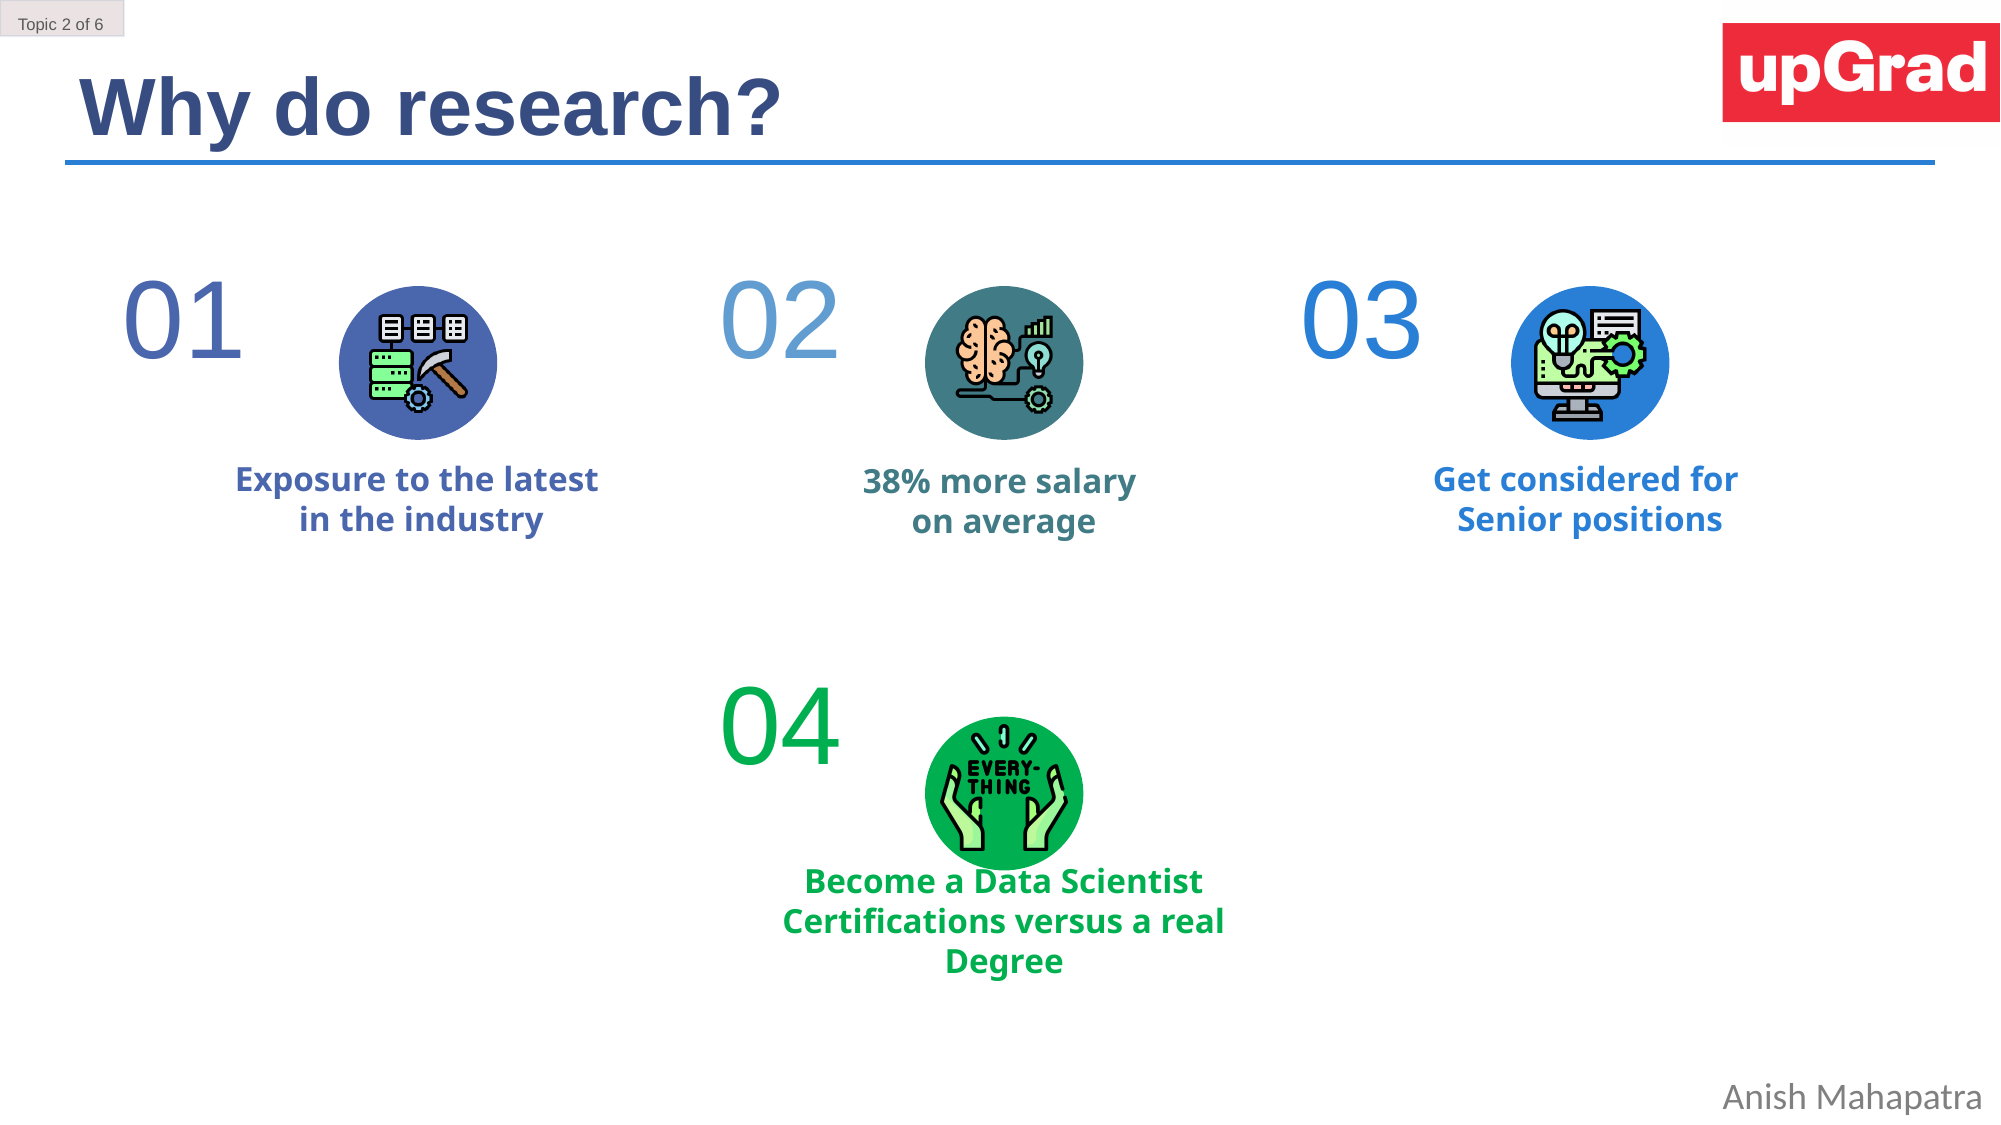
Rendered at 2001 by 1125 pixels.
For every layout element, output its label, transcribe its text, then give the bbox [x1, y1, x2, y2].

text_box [184, 457, 659, 551]
picture [1722, 0, 2000, 146]
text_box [1365, 457, 1816, 551]
text_box 03 [1300, 247, 1425, 381]
text_box 01 [122, 247, 247, 381]
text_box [1511, 286, 1670, 440]
text_box Why do research? [65, 46, 1757, 159]
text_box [925, 286, 1084, 440]
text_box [778, 879, 1230, 973]
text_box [925, 716, 1084, 871]
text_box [338, 286, 498, 440]
text_box 02 [718, 247, 843, 381]
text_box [778, 460, 1230, 554]
text_box 04 [718, 652, 843, 787]
text_box Topic 2 of 6 [3, 0, 124, 42]
